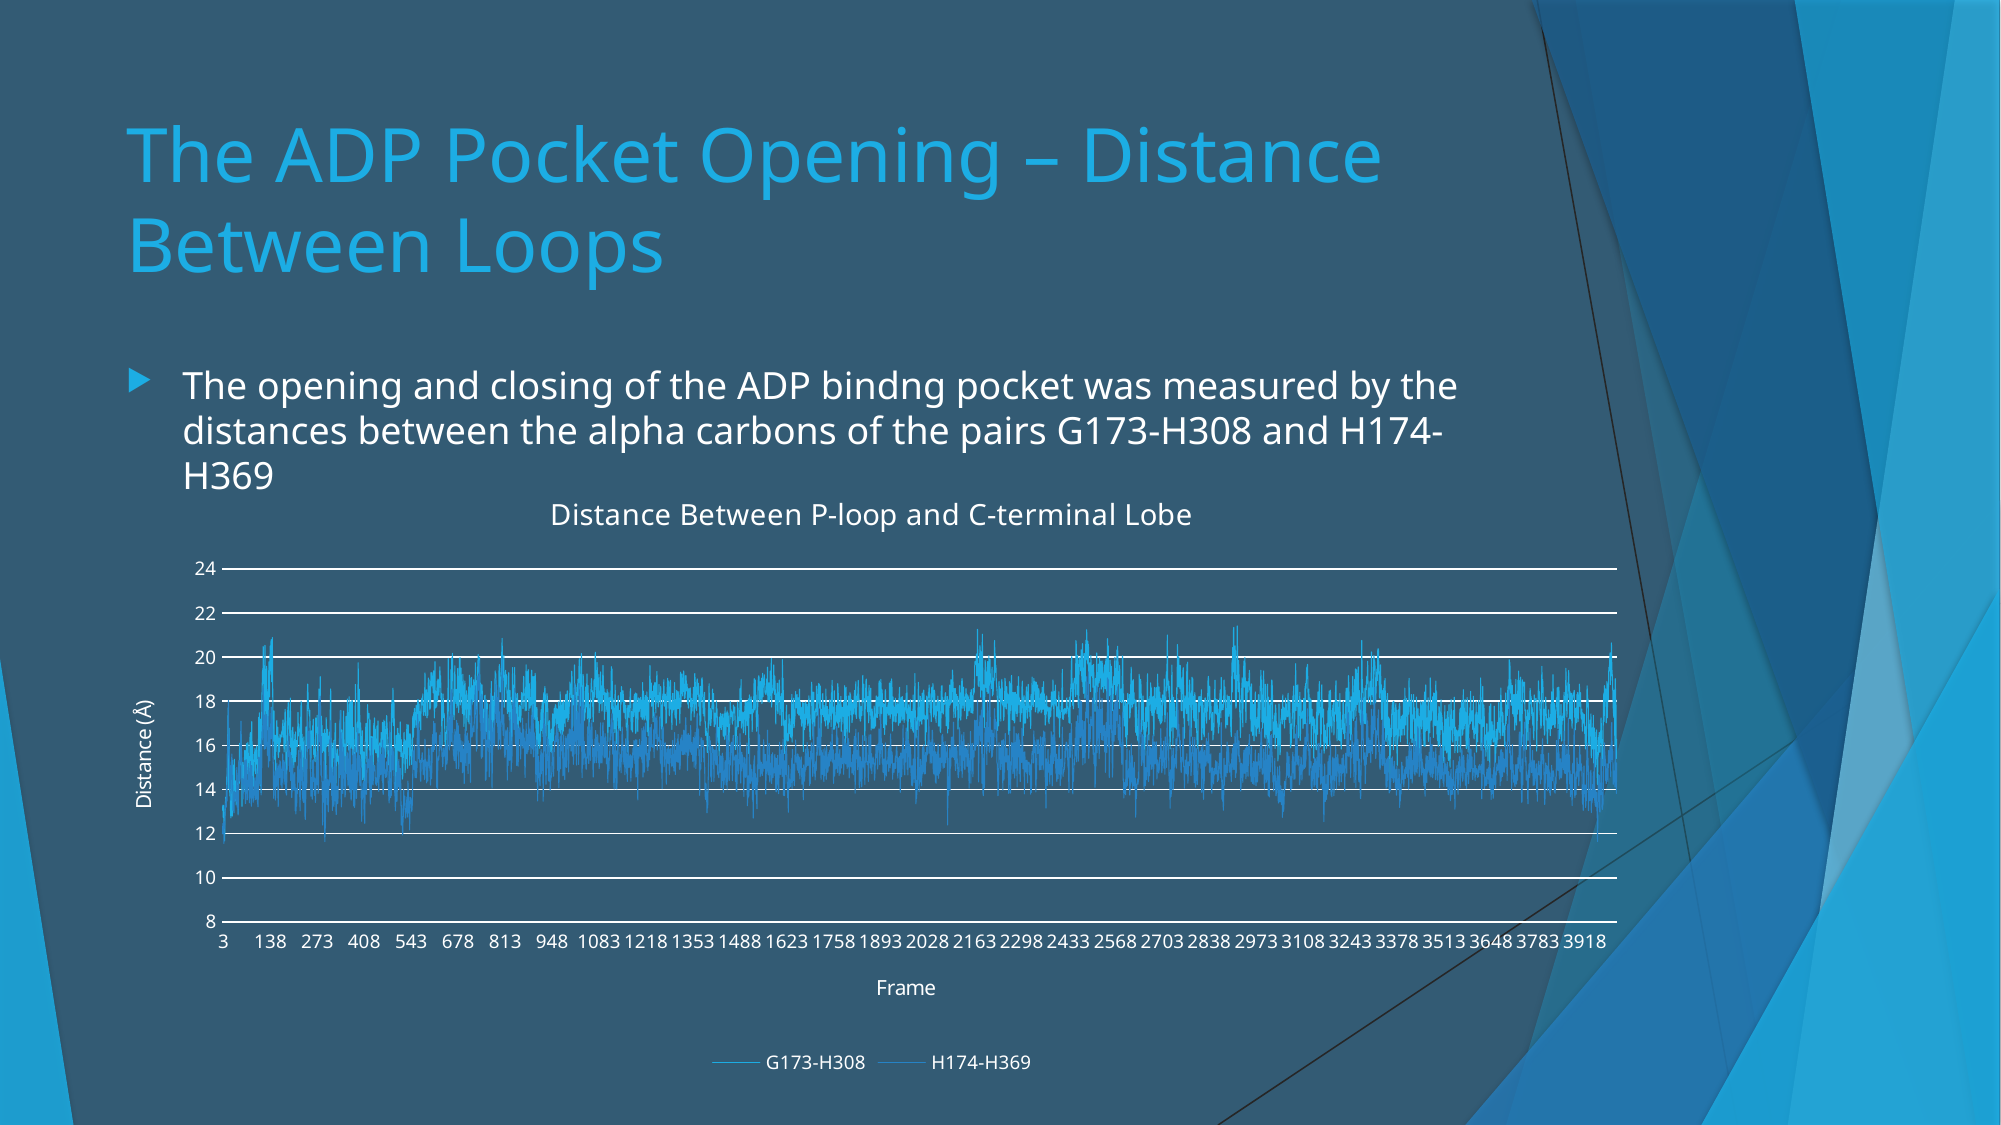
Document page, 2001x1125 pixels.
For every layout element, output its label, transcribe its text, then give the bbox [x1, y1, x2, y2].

title The ADP Pocket Opening – Distance Between Loops [111, 99, 1522, 317]
list The opening and closing of the ADP bindng pocket was measured by the distances between the alpha carbons of the pairs G173-H308 and H174-H369 [111, 354, 1522, 462]
chart [95, 464, 1649, 1083]
